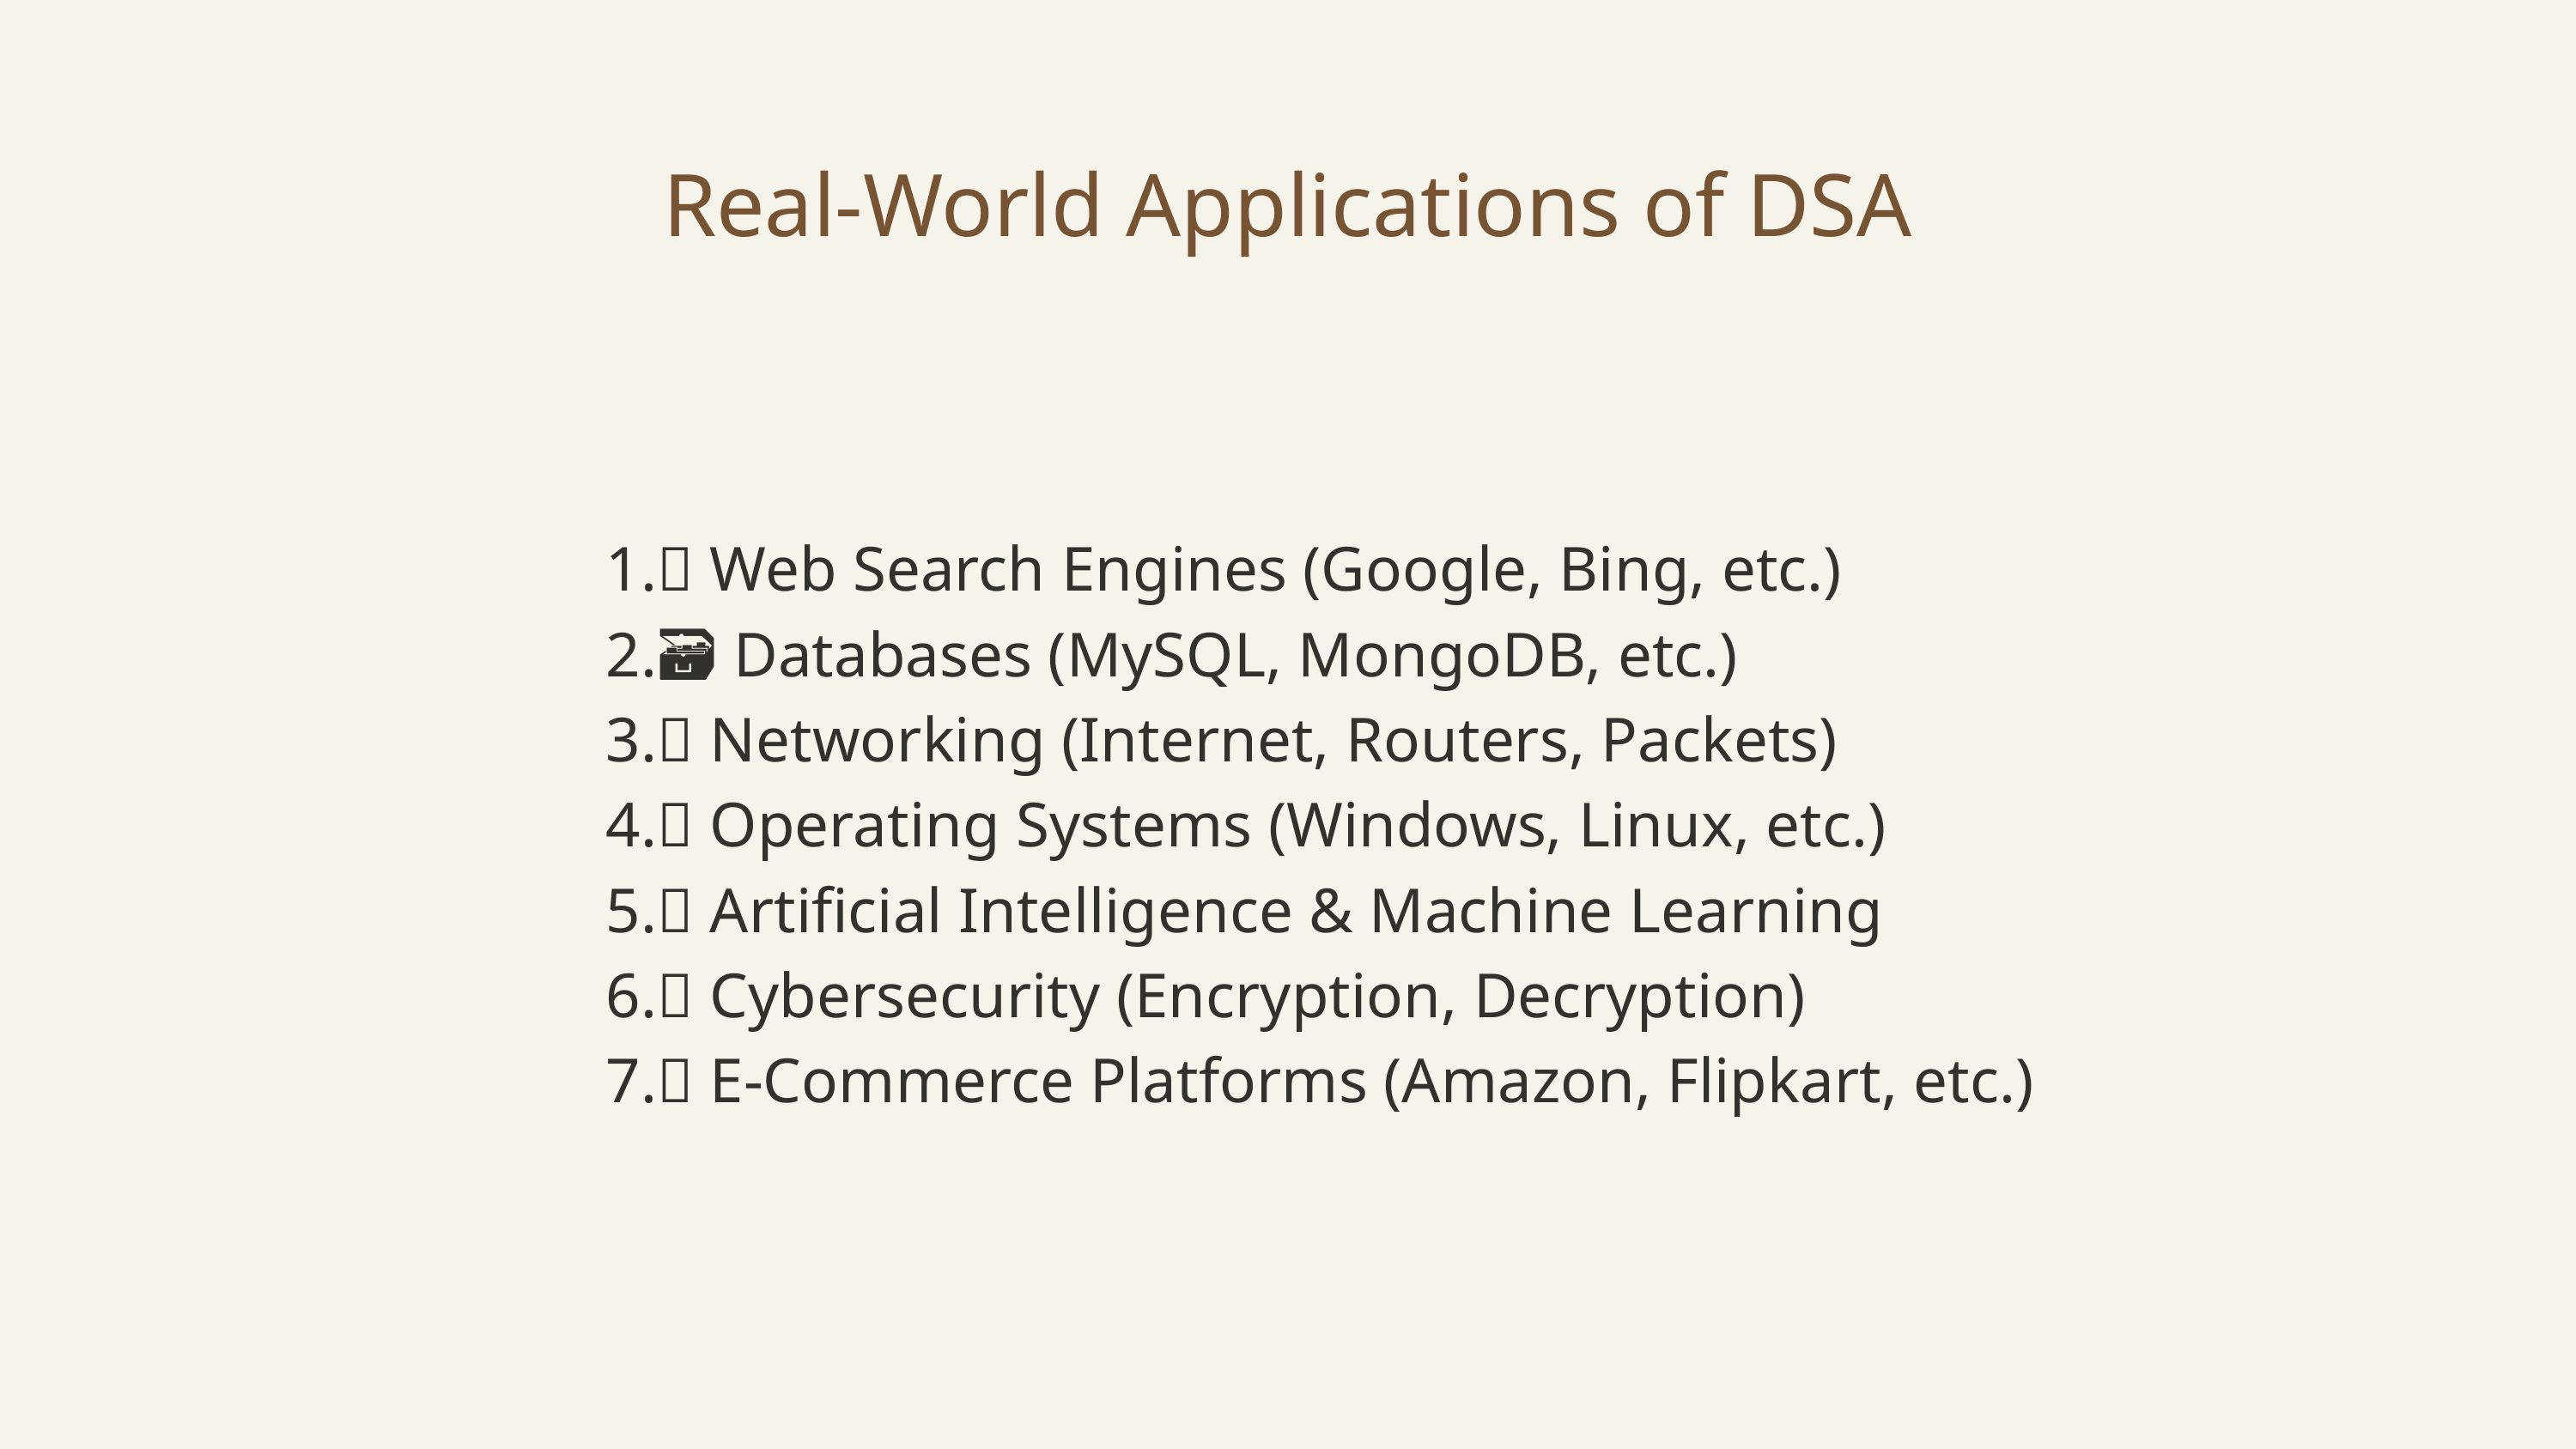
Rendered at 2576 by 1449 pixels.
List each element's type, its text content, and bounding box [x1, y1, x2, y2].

text_box Real-World Applications of DSA [536, 132, 2040, 253]
text_box 🌐 Web Search Engines (Google, Bing, etc.) 🗃️ Databases (MySQL, MongoDB, etc.) 🌐 Networking (Internet, Routers, Packets) 💽 Operating Systems (Windows, Linux, etc.) 🤖 Artificial Intelligence & Machine Learning 🔐 Cybersecurity (Encryption, Decryption) 🛒 E-Commerce Platforms (Amazon, Flipkart, etc.) [554, 518, 2117, 1115]
